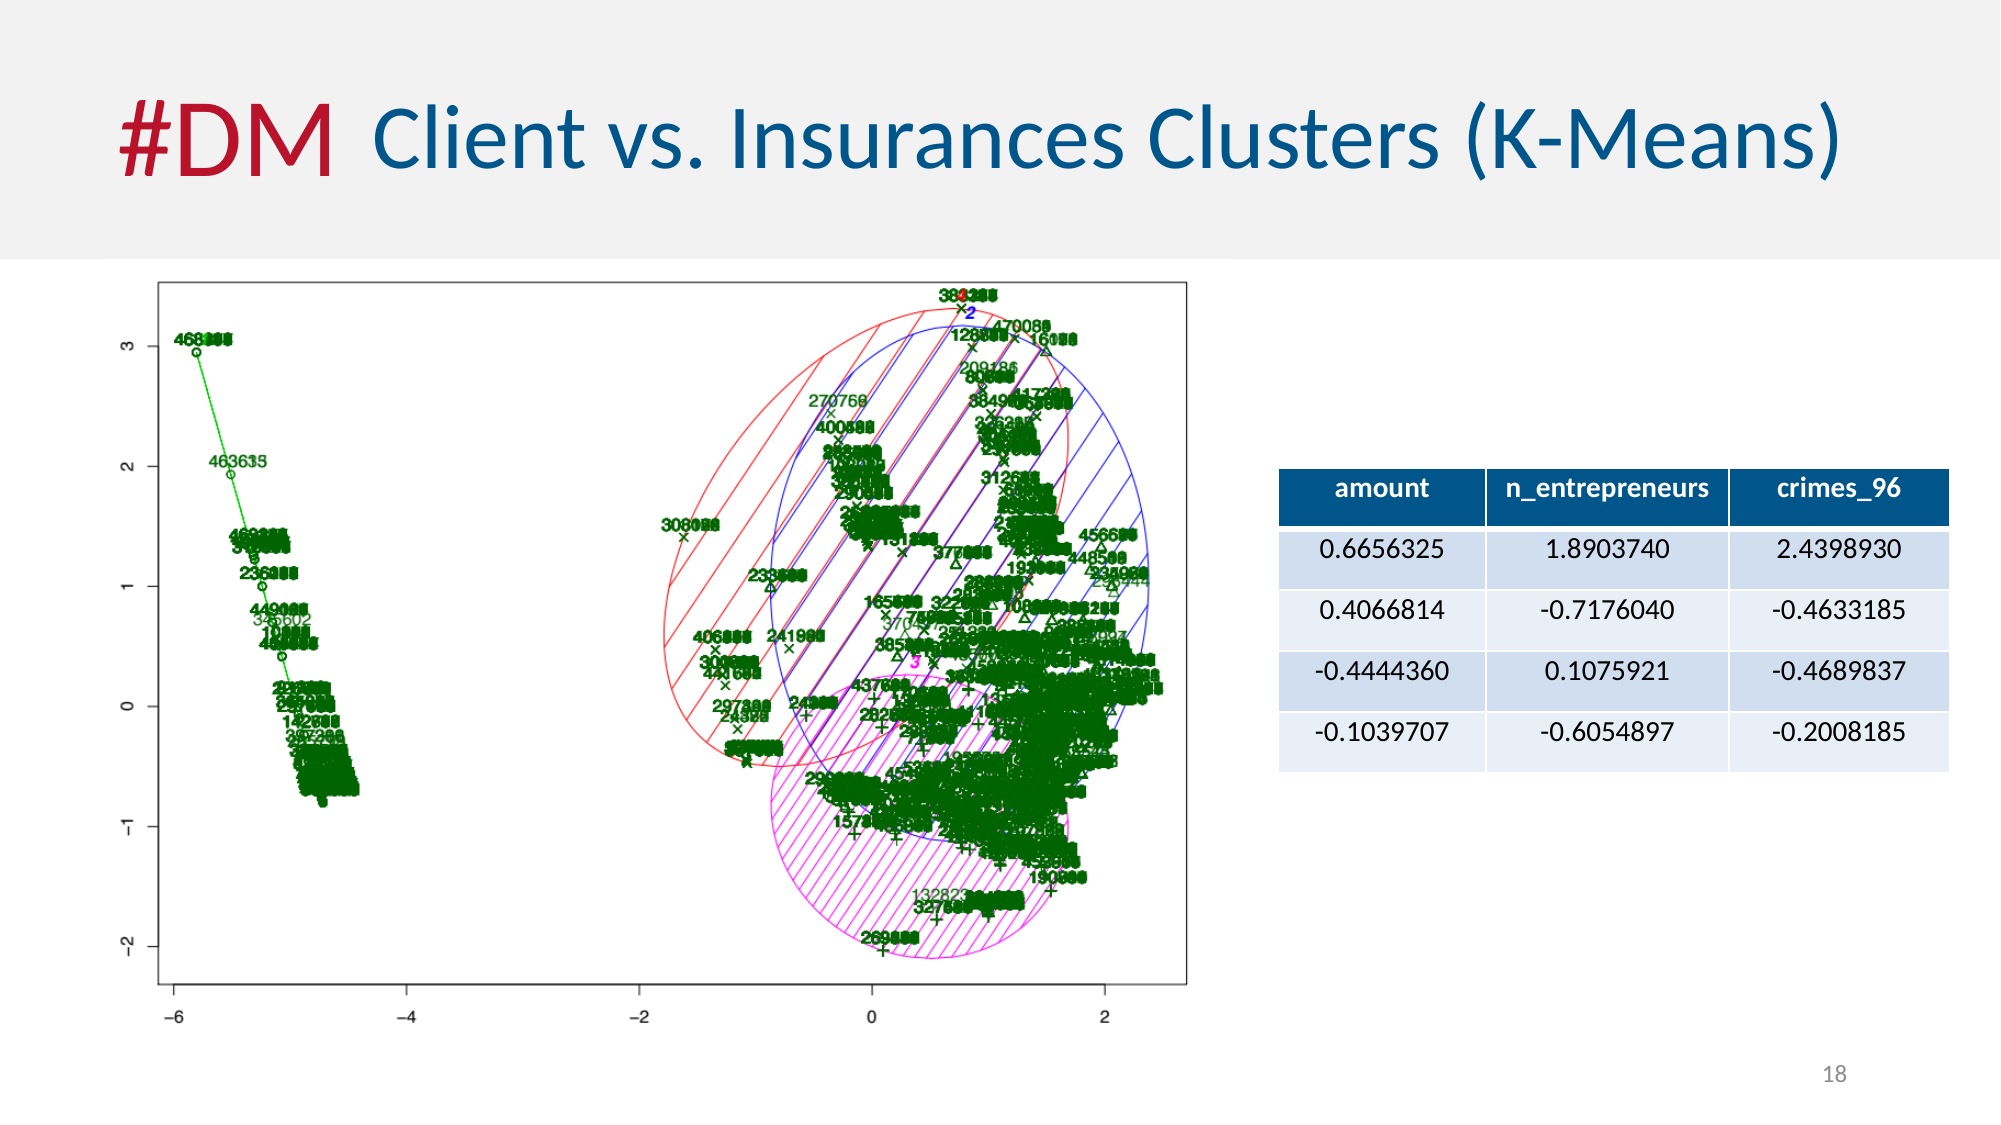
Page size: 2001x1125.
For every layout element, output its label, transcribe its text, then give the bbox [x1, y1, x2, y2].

table_cell -0.7176040 [1487, 591, 1728, 650]
table_cell -0.2008185 [1730, 713, 1949, 772]
table_cell 2.4398930 [1730, 532, 1949, 589]
table_cell -0.4633185 [1730, 591, 1949, 650]
table_cell -0.6054897 [1487, 713, 1728, 772]
table_cell 1.8903740 [1487, 532, 1728, 589]
table_cell -0.1039707 [1279, 713, 1485, 772]
table_cell 0.4066814 [1279, 591, 1485, 650]
table_cell -0.4444360 [1279, 652, 1485, 711]
slide_number 18 [1412, 1042, 1863, 1103]
table_header crimes_96 [1730, 469, 1949, 526]
table_cell -0.4689837 [1730, 652, 1949, 711]
picture [102, 259, 1229, 1038]
table_cell 0.1075921 [1487, 652, 1728, 711]
text_box Client vs. Insurances Clusters (K-Means) [358, 69, 1862, 195]
text_box [0, 0, 2000, 260]
table_cell 0.6656325 [1279, 532, 1485, 589]
table_header amount [1279, 469, 1485, 526]
table_header n_entrepreneurs [1487, 469, 1728, 526]
text_box #DM [102, 56, 376, 207]
